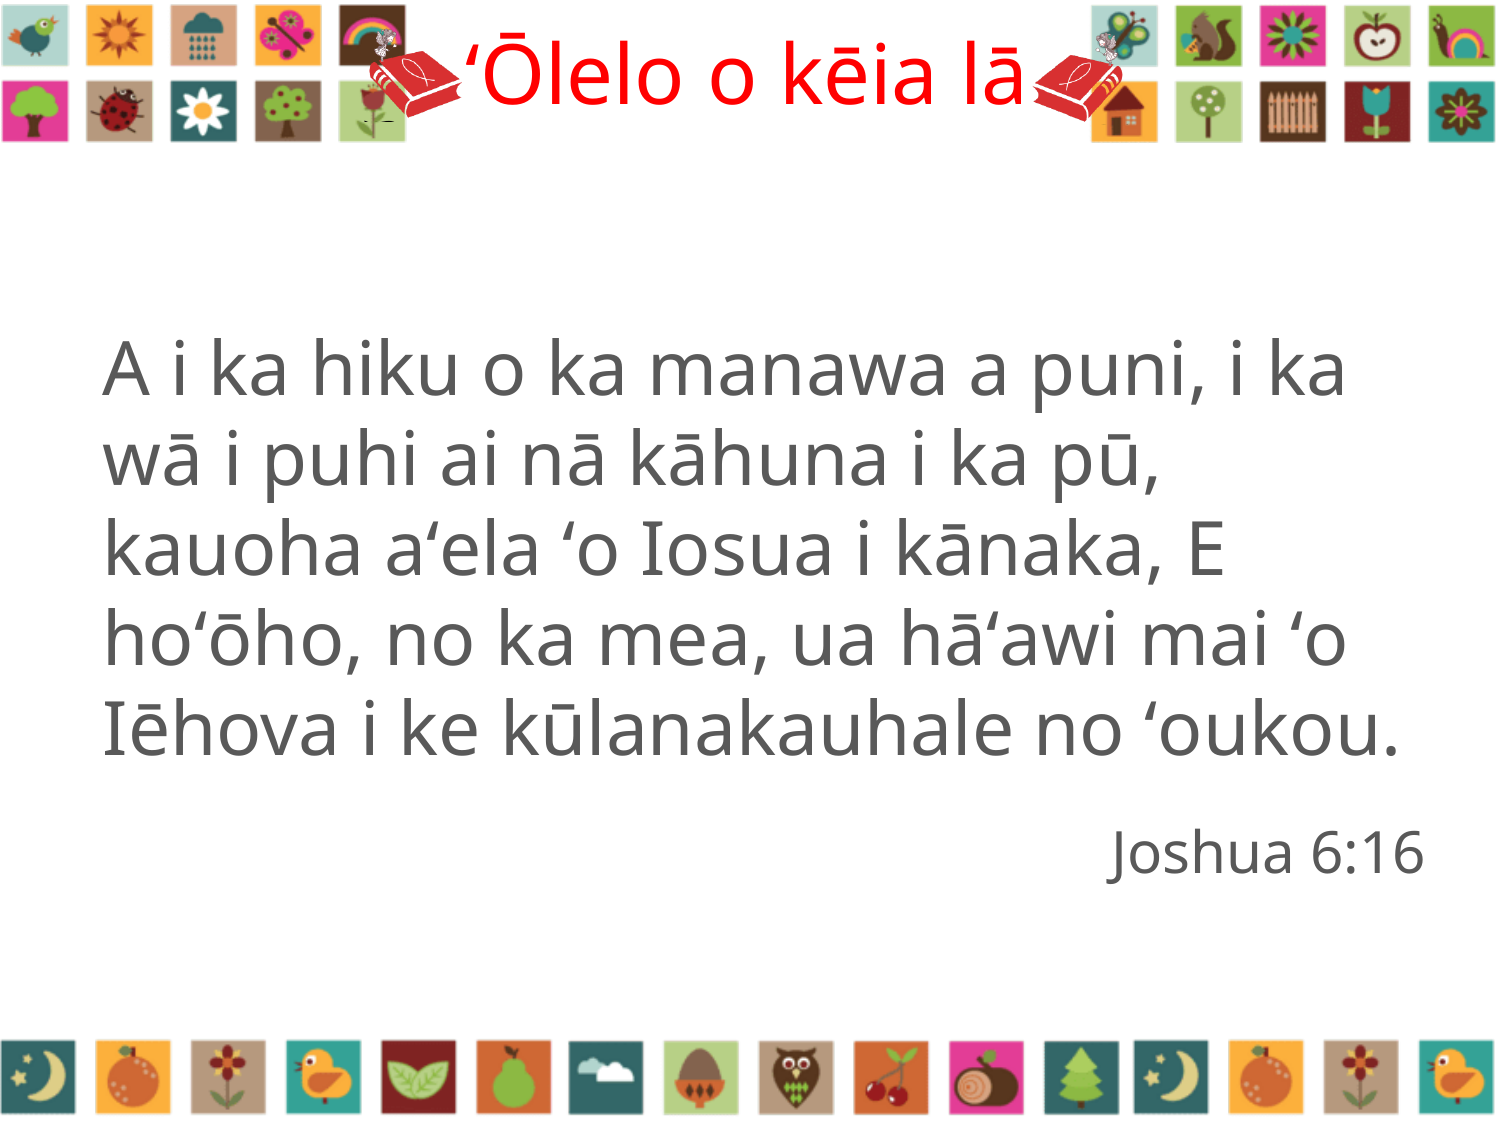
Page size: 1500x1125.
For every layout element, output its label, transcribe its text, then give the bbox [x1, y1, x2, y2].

text_box ʻŌlelo o kēia lā [492, 13, 1078, 129]
text_box Joshua 6:16 [808, 807, 1441, 893]
picture [0, 3, 494, 150]
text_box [0, 1028, 1500, 1118]
text_box A i ka hiku o ka manawa a puni, i ka wā i puhi ai nā kāhuna i ka pū, kauoha aʻela ʻo Iosua i kānaka, E hoʻōho, no ka mea, ua hāʻawi mai ʻo Iēhova i ke kūlanakauhale no ʻoukou. [87, 313, 1435, 779]
picture [1000, 3, 1500, 150]
